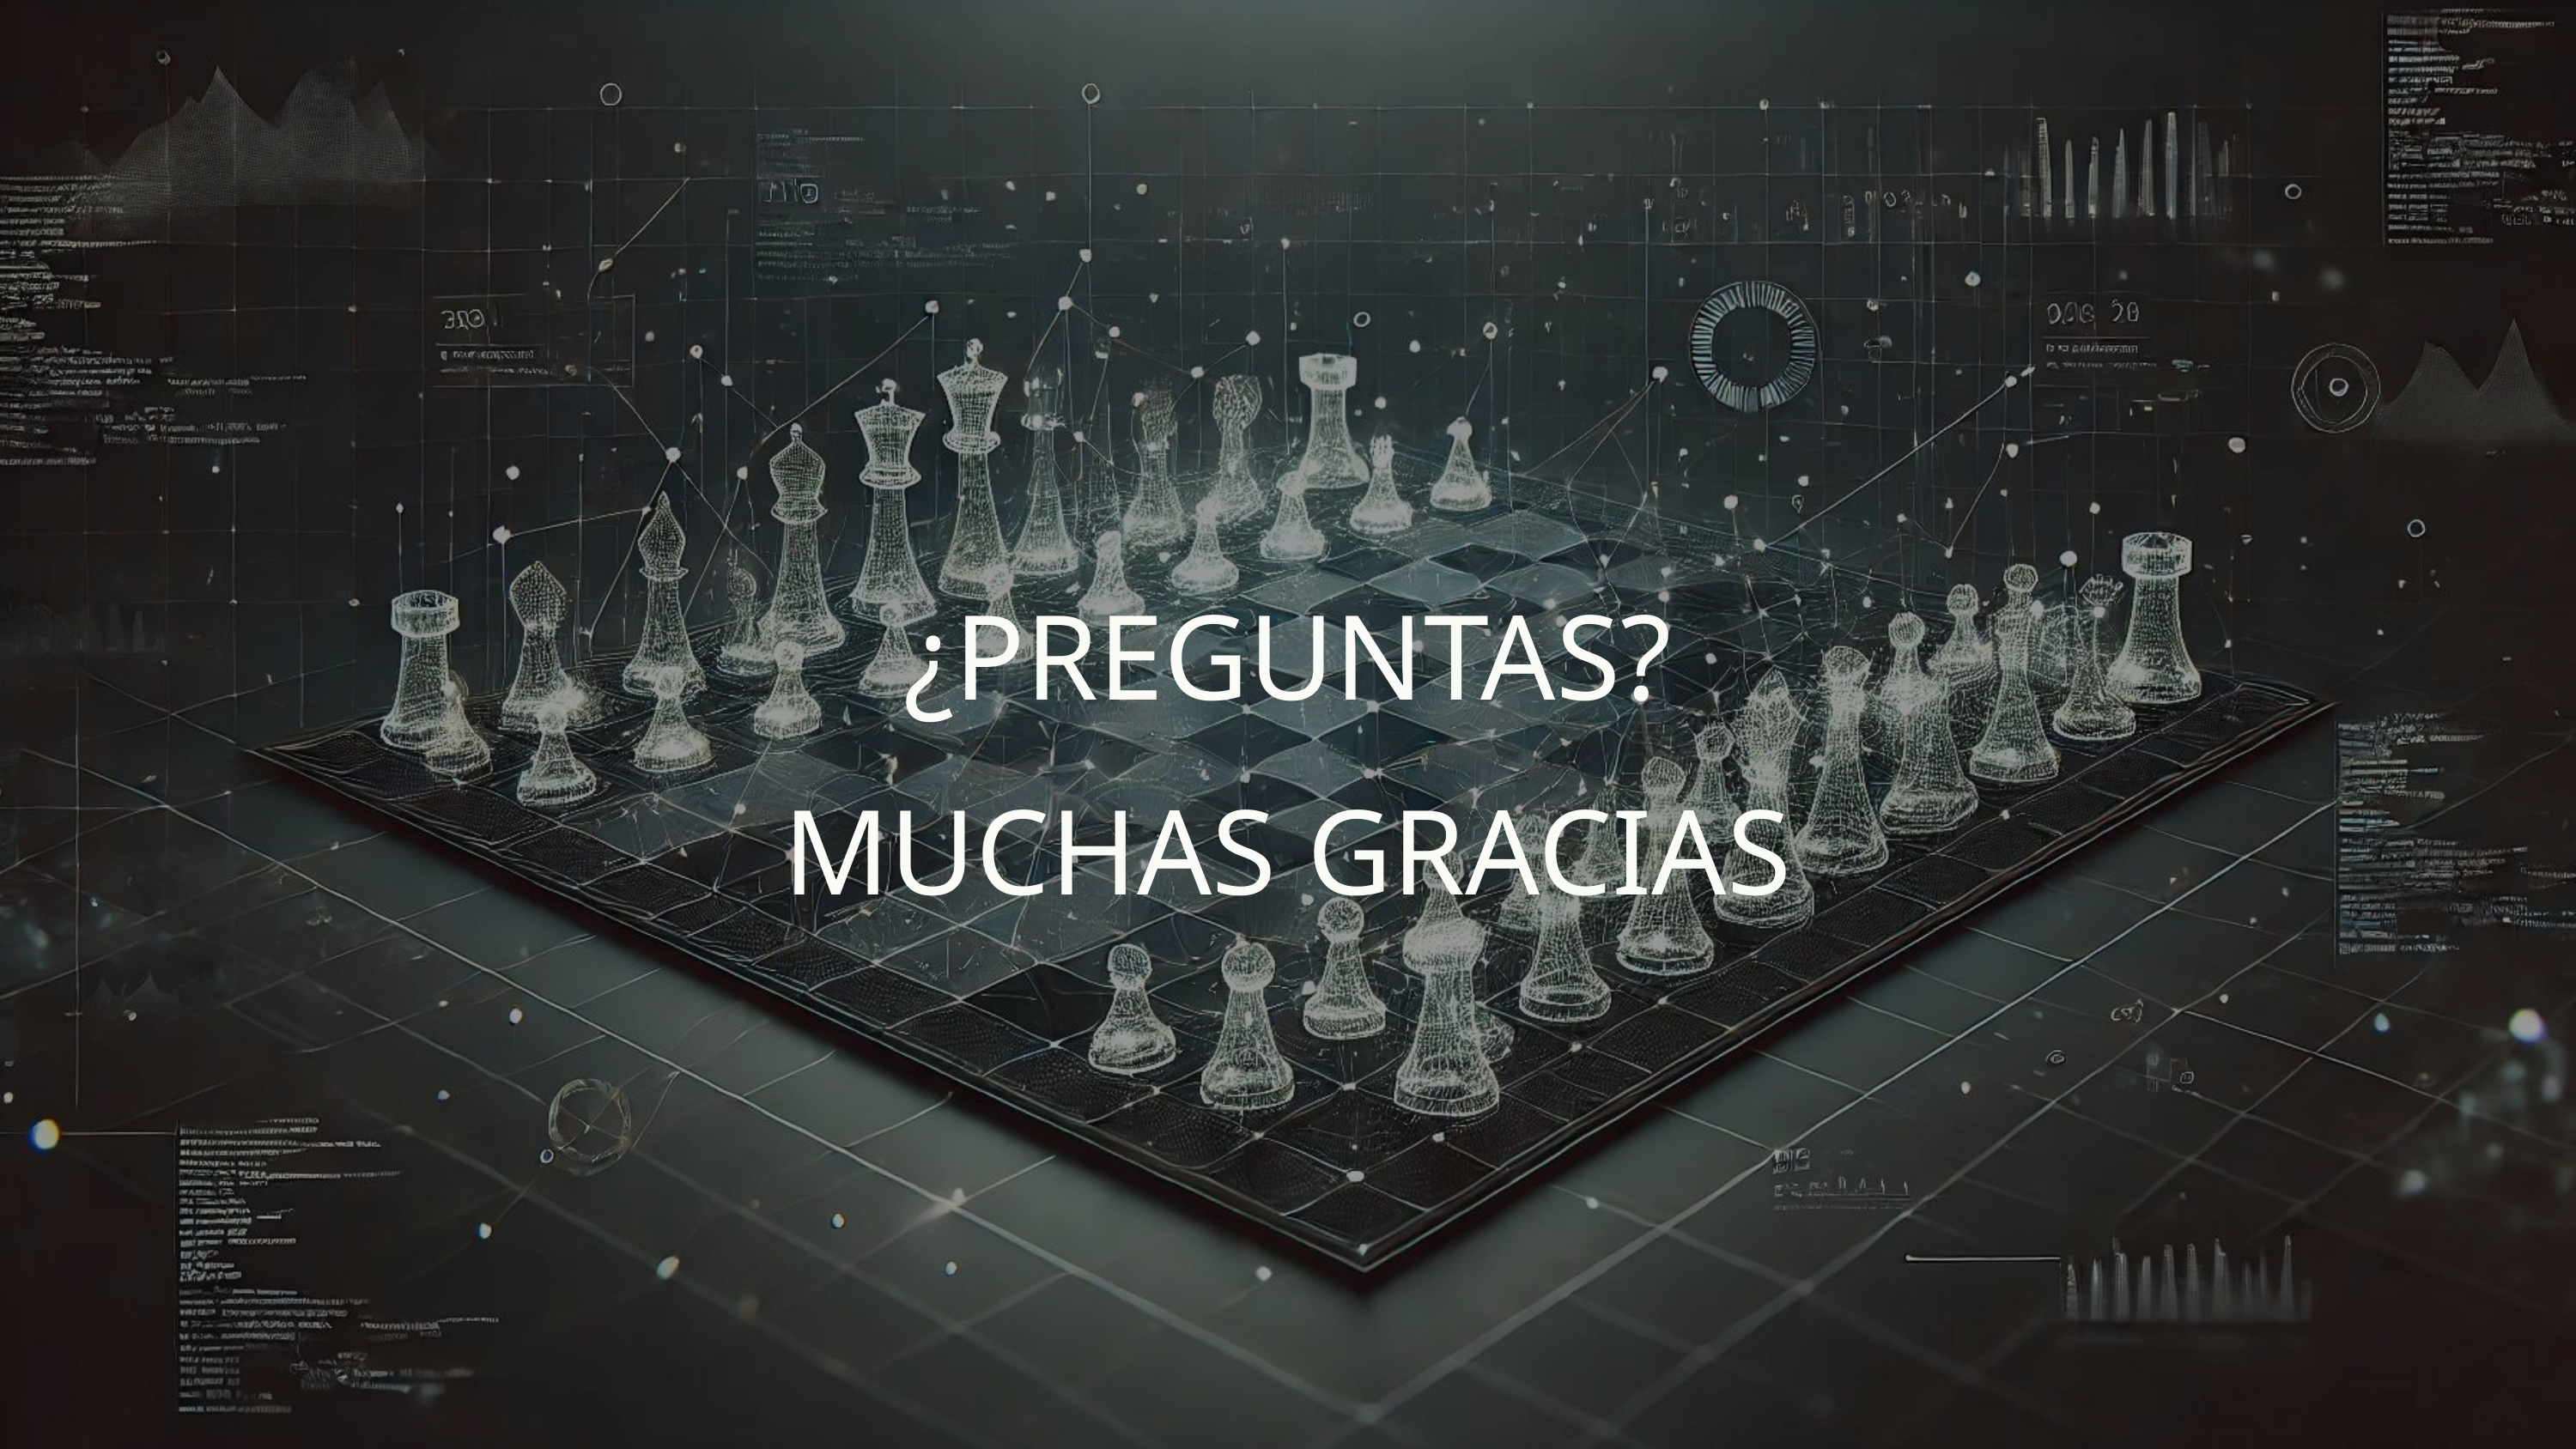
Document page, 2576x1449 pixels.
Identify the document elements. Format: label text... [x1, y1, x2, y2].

text_box [0, 724, 2576, 779]
text_box [0, 919, 2576, 1449]
text_box ¿PREGUNTAS? [0, 583, 2576, 724]
text_box MUCHAS GRACIAS [0, 779, 2576, 919]
text_box [0, 0, 2576, 583]
